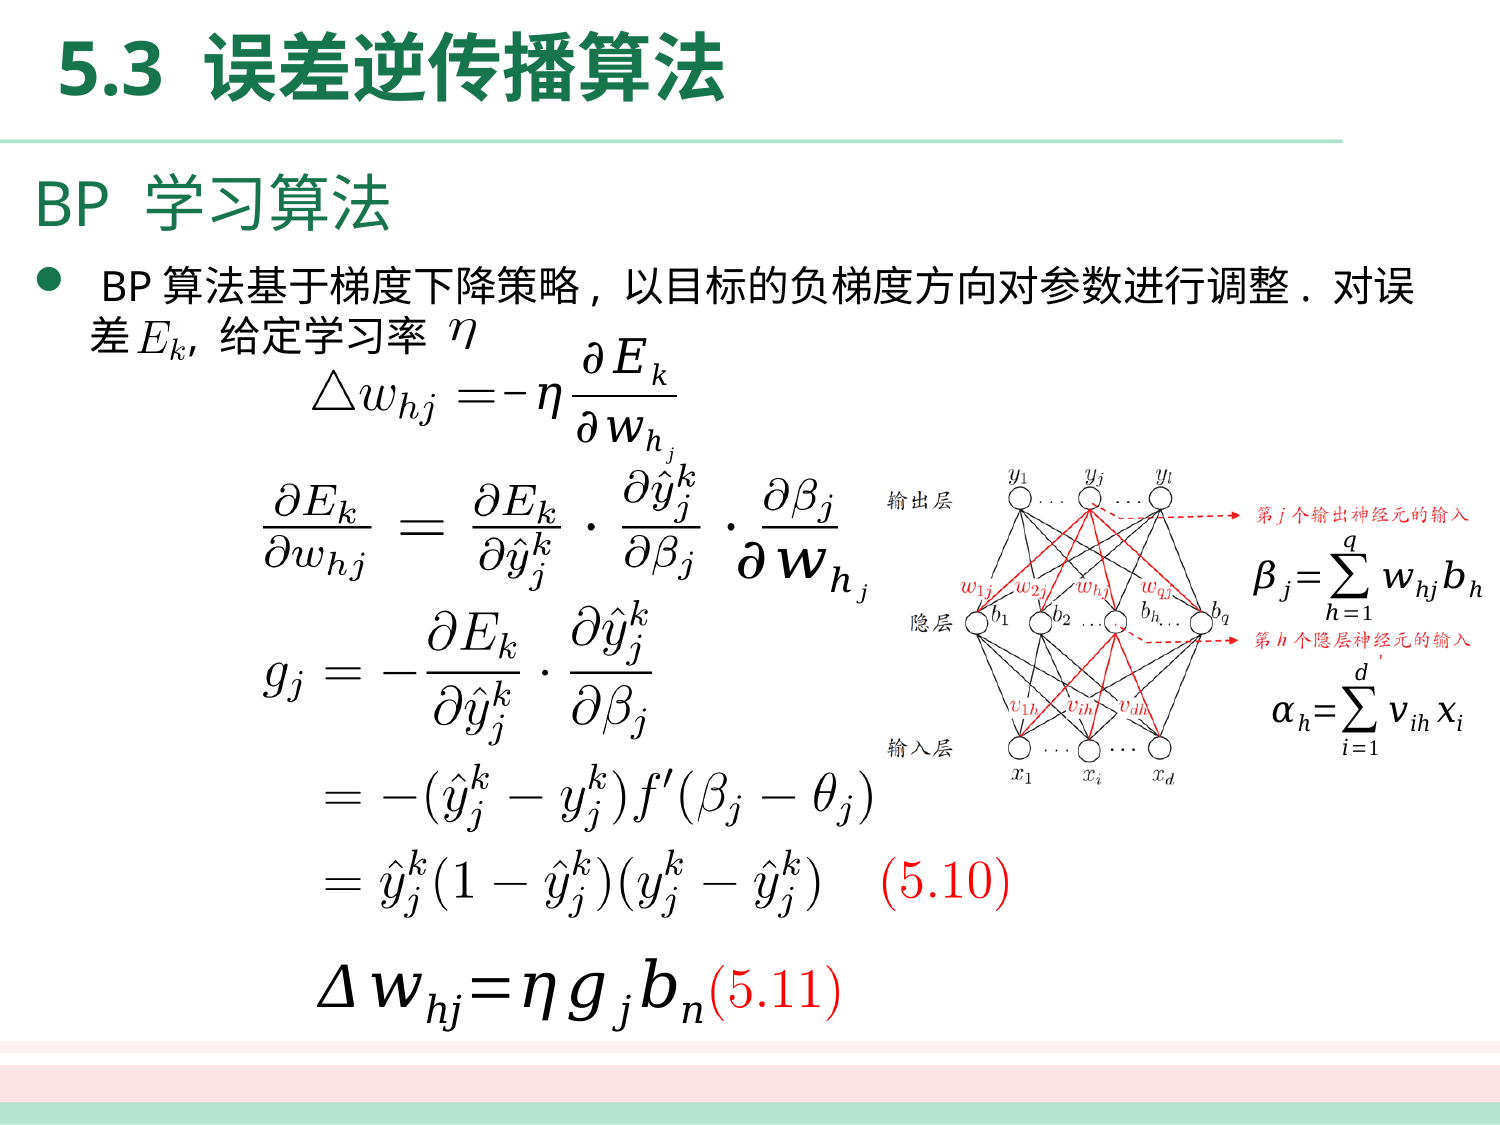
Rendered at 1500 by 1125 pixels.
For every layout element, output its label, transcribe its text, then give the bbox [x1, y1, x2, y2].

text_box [447, 315, 478, 352]
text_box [260, 457, 841, 595]
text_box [260, 595, 1010, 923]
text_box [326, 960, 841, 1026]
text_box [135, 318, 187, 365]
title 5.3 误差逆传播算法 [42, 7, 1337, 135]
picture [0, 0, 1500, 1125]
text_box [310, 355, 680, 447]
list BP 学习算法 BP算法基于梯度下降策略, 以目标的负梯度方向对参数进行调整. 对误差 , 给定学习率 [18, 156, 1432, 1021]
